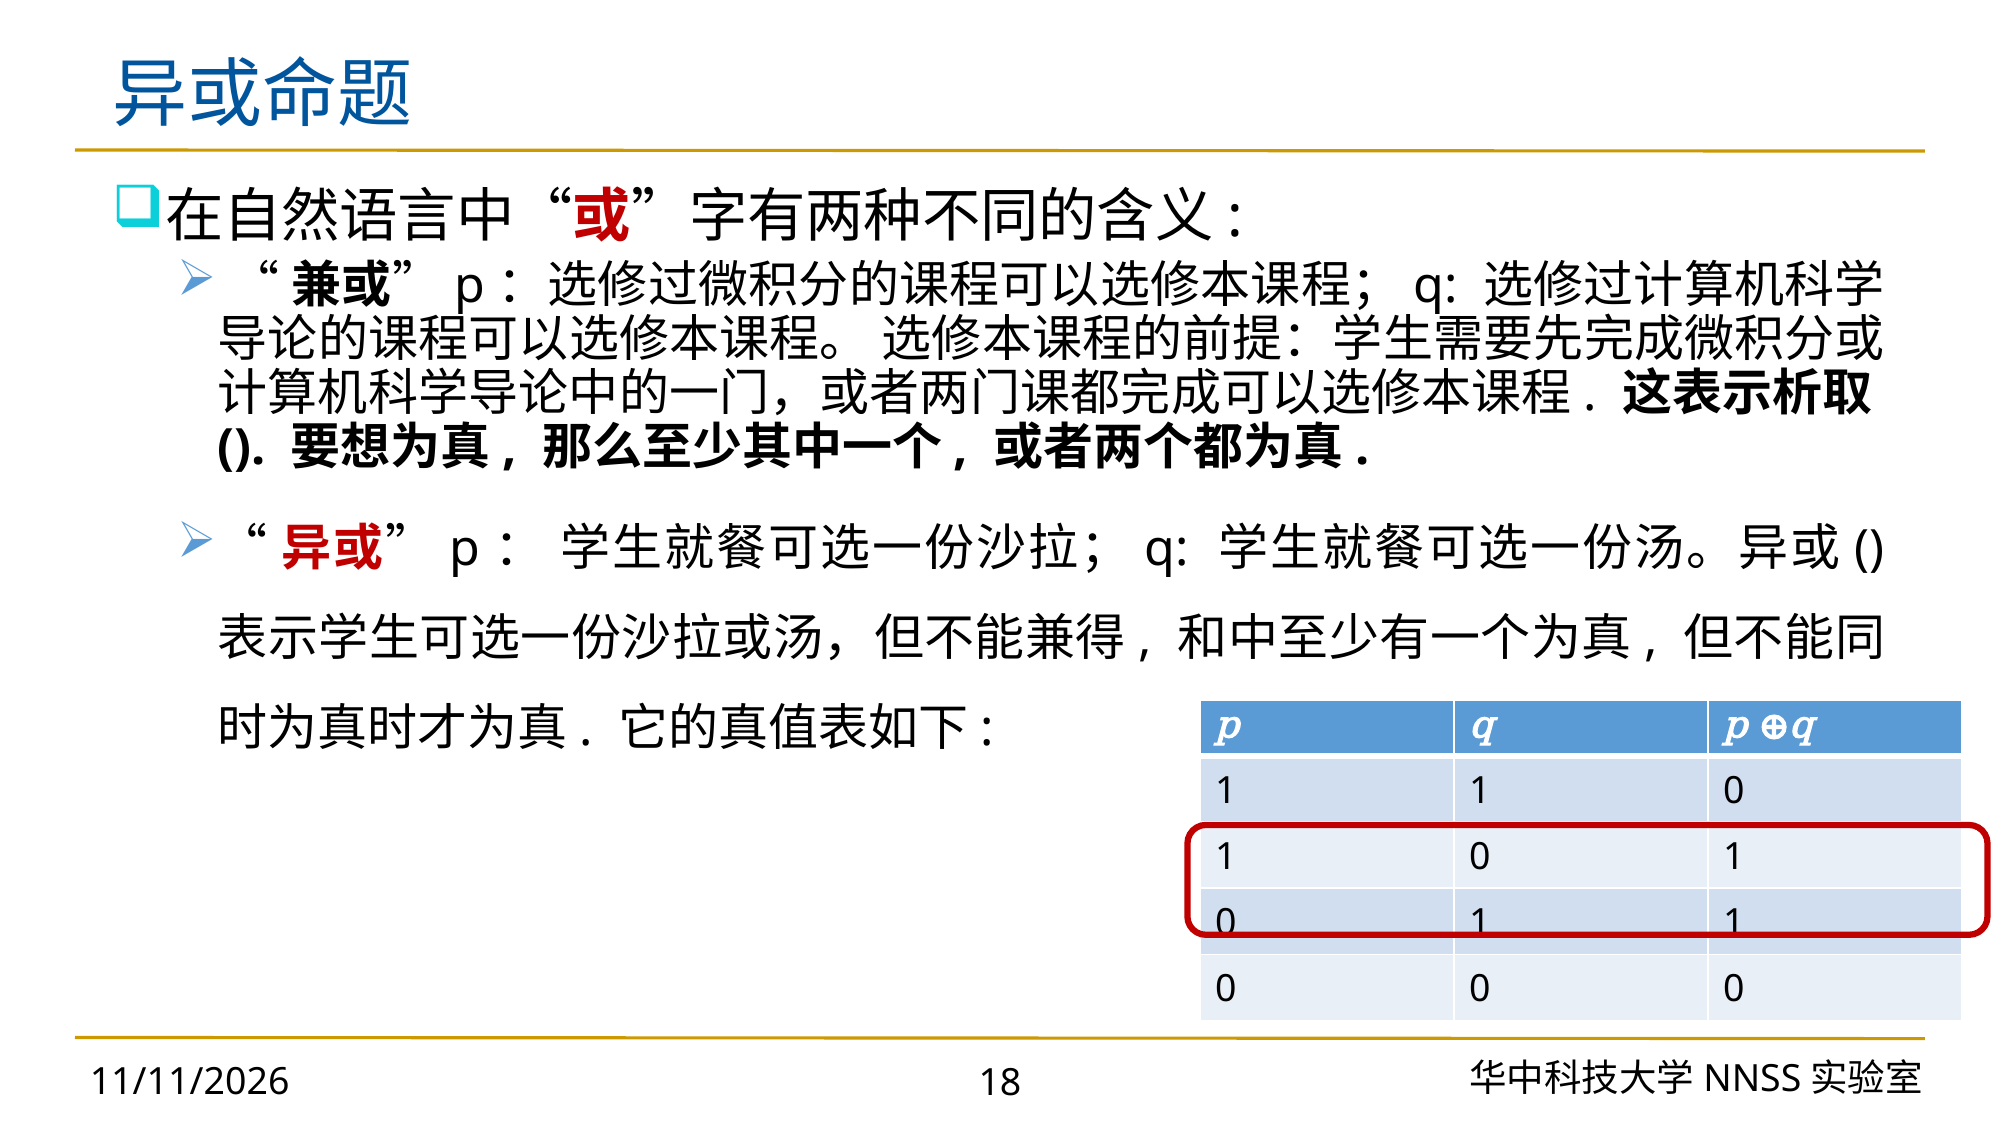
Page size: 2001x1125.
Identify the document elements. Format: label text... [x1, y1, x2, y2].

table_cell 0 [1201, 955, 1453, 1020]
title 异或命题 [97, 44, 1900, 149]
table_cell 0 [1455, 955, 1707, 1020]
table_header q [1455, 701, 1707, 753]
text_box [1186, 823, 1989, 936]
table_cell 1 [1455, 759, 1707, 821]
table_cell 0 [1709, 955, 1961, 1020]
table_cell 1 [1455, 936, 1707, 954]
table_header p ⊕q [1709, 701, 1961, 753]
table_cell 0 [1709, 759, 1961, 821]
table_cell 1 [1709, 936, 1961, 954]
table_cell 0 [1201, 936, 1453, 954]
footer 华中科技大学NNSS实验室 [1125, 1046, 1938, 1113]
slide_number 18 [699, 1050, 1125, 1111]
table_cell 1 [1201, 759, 1453, 821]
table_header p [1201, 701, 1453, 753]
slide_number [75, 1050, 550, 1111]
